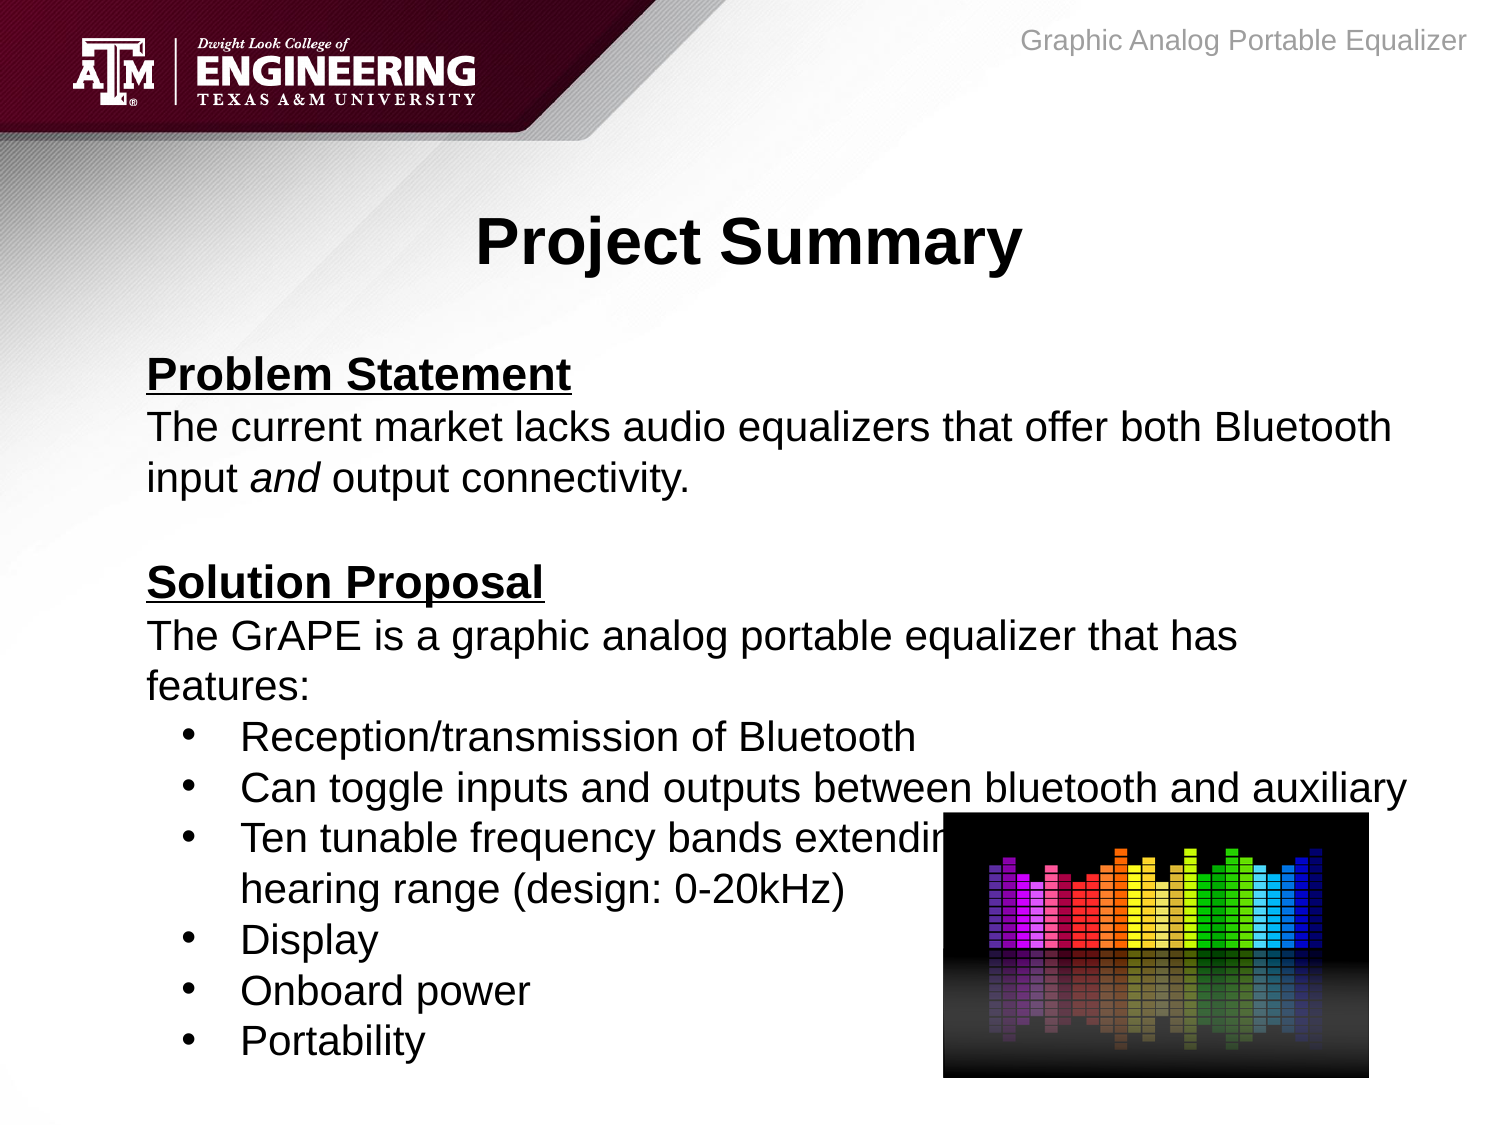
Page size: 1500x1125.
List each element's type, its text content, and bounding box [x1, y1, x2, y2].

title Project Summary [75, 172, 1425, 304]
picture [0, 0, 1500, 1125]
text_box Graphic Analog Portable Equalizer [1005, 6, 1487, 72]
list Problem Statement The current market lacks audio equalizers that offer both Bluetooth input and output connectivity. Solution Proposal The GrAPE is a graphic analog portable equalizer that has features: Reception/transmission of Bluetooth Can toggle inputs and outputs between bluetooth and auxiliary Ten tunable frequency bands extending beyond the human hearing range (design: 0-20kHz) Display Onboard power Portability [75, 336, 1425, 1097]
